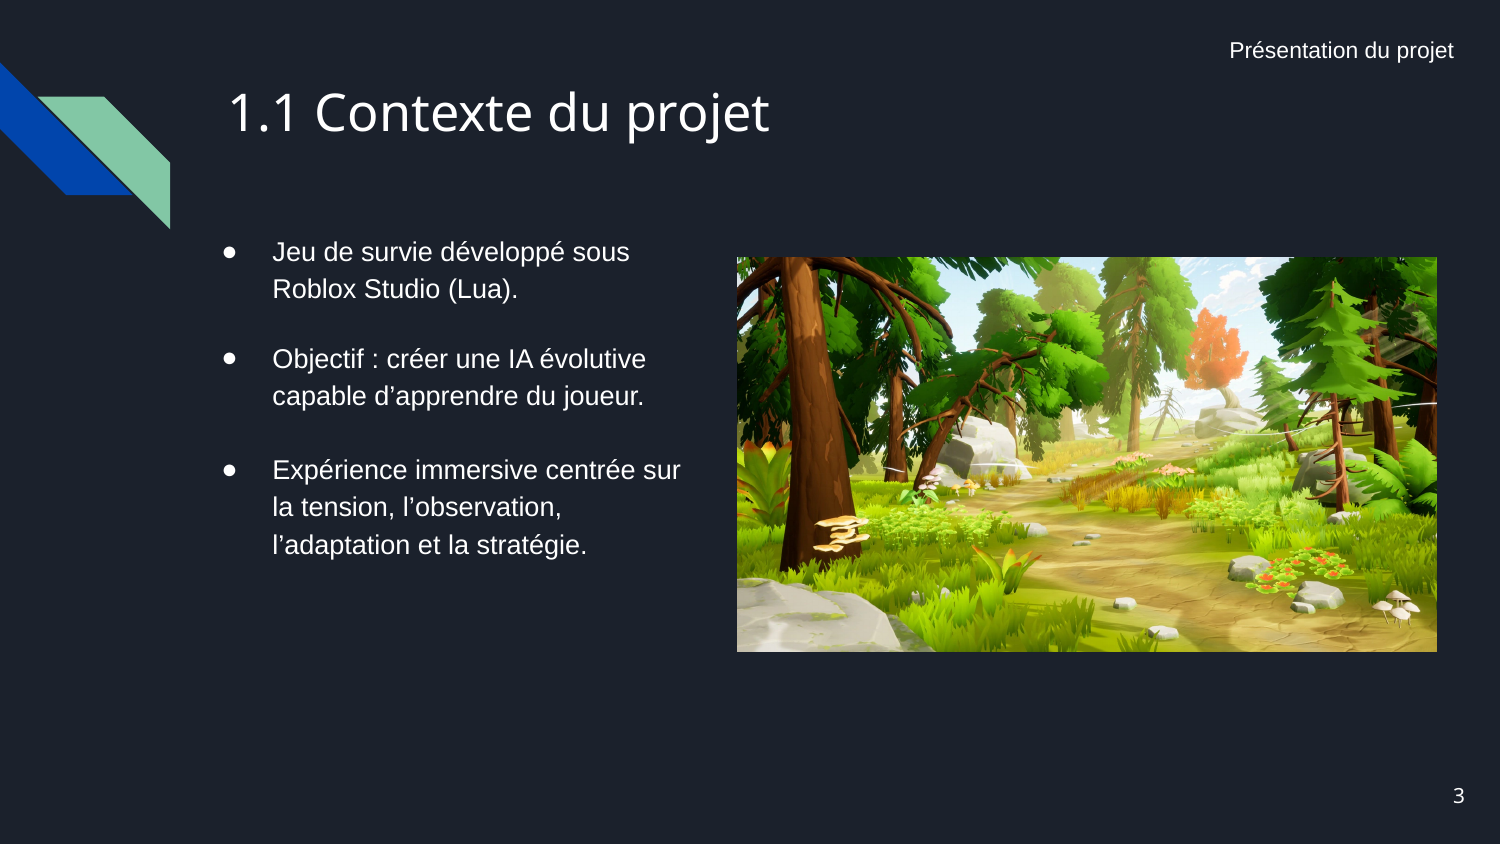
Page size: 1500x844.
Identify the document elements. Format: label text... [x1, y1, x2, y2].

text_box Présentation du projet [1214, 16, 1500, 92]
list Jeu de survie développé sous Roblox Studio (Lua). Objectif : créer une IA évolutive capable d’apprendre du joueur. Expérience immersive centrée sur la tension, l’observation, l’adaptation et la stratégie. [182, 214, 717, 765]
slide_number 3 [1389, 764, 1480, 830]
title 1.1 Contexte du projet [212, 64, 1368, 215]
picture [736, 257, 1437, 652]
